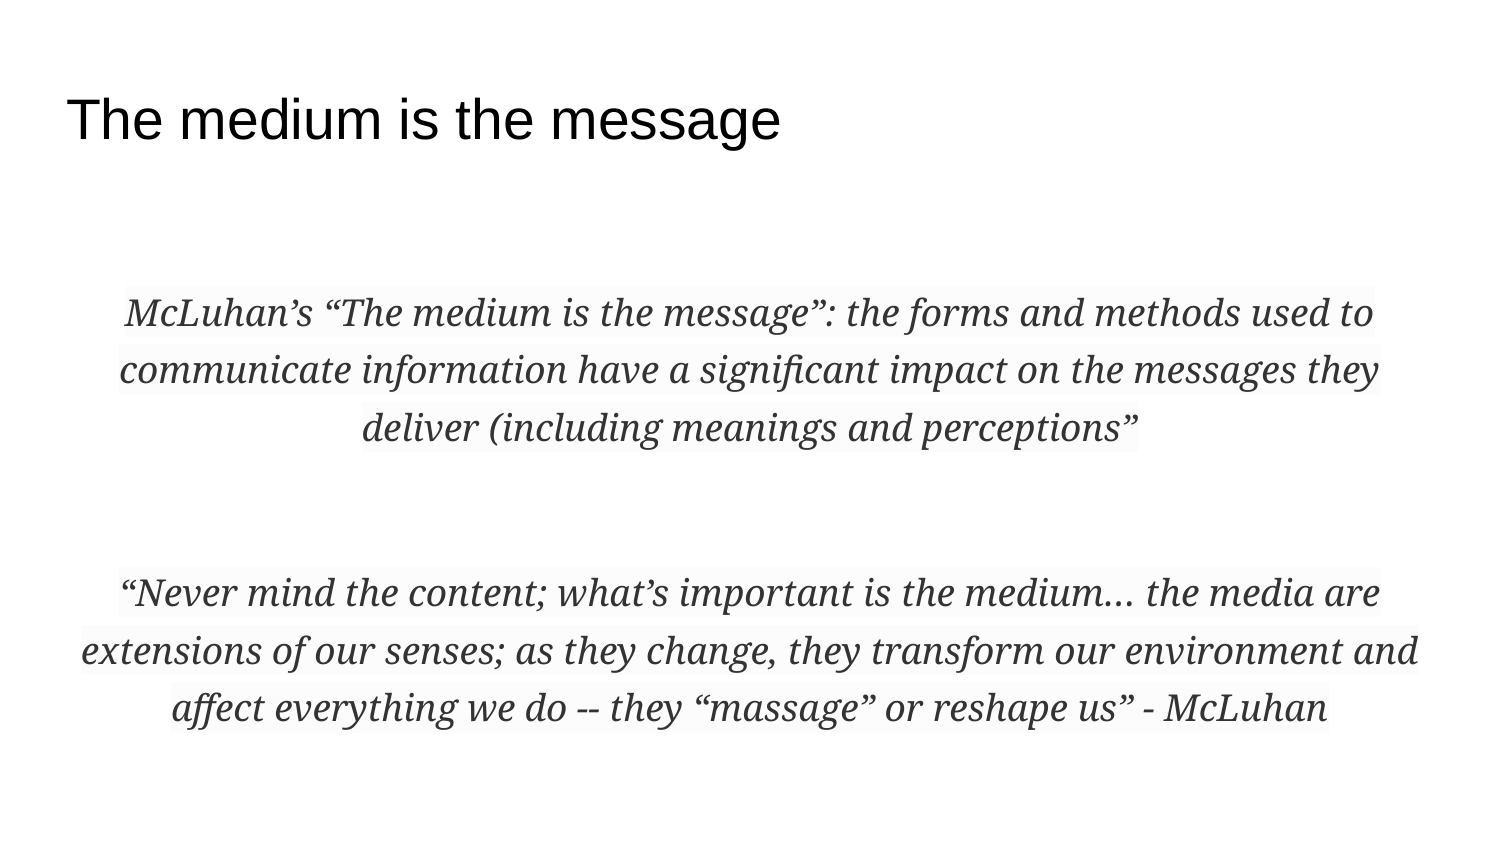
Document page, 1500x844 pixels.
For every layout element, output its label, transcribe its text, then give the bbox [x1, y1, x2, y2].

list McLuhan’s “The medium is the message”: the forms and methods used to communicate information have a significant impact on the messages they deliver (including meanings and perceptions” “Never mind the content; what’s important is the medium… the media are extensions of our senses; as they change, they transform our environment and affect everything we do -- they “massage” or reshape us” - McLuhan [51, 189, 1449, 750]
title The medium is the message [51, 72, 1449, 167]
